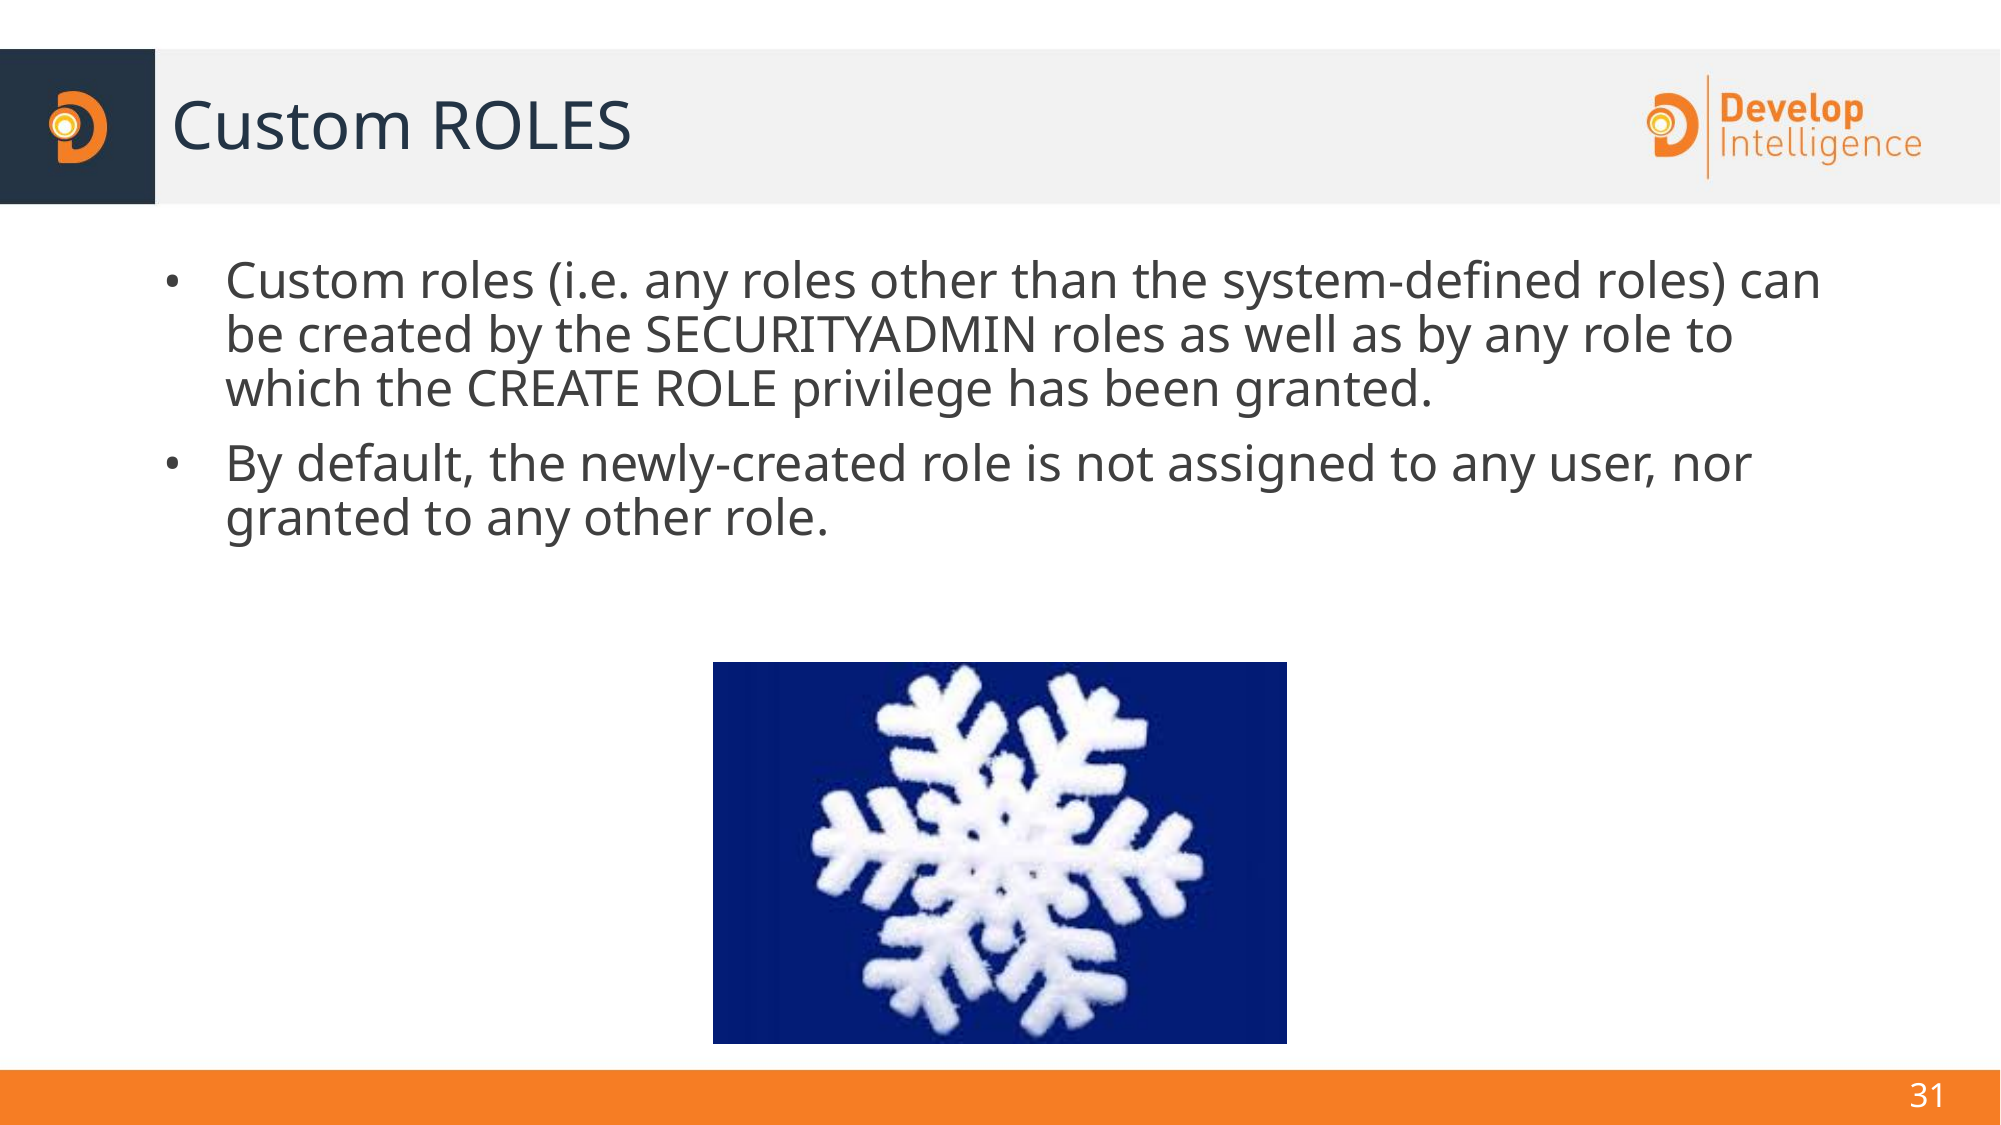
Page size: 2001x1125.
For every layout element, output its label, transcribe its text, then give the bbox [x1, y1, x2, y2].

slide_number 31 [1860, 1072, 1998, 1122]
list Custom roles (i.e. any roles other than the system-defined roles) can be created by the SECURITYADMIN roles as well as by any role to which the CREATE ROLE privilege has been granted. By default, the newly-created role is not assigned to any user, nor granted to any other role. [135, 248, 1861, 1016]
title Custom ROLES [156, 53, 1999, 203]
picture [0, 0, 2001, 1125]
